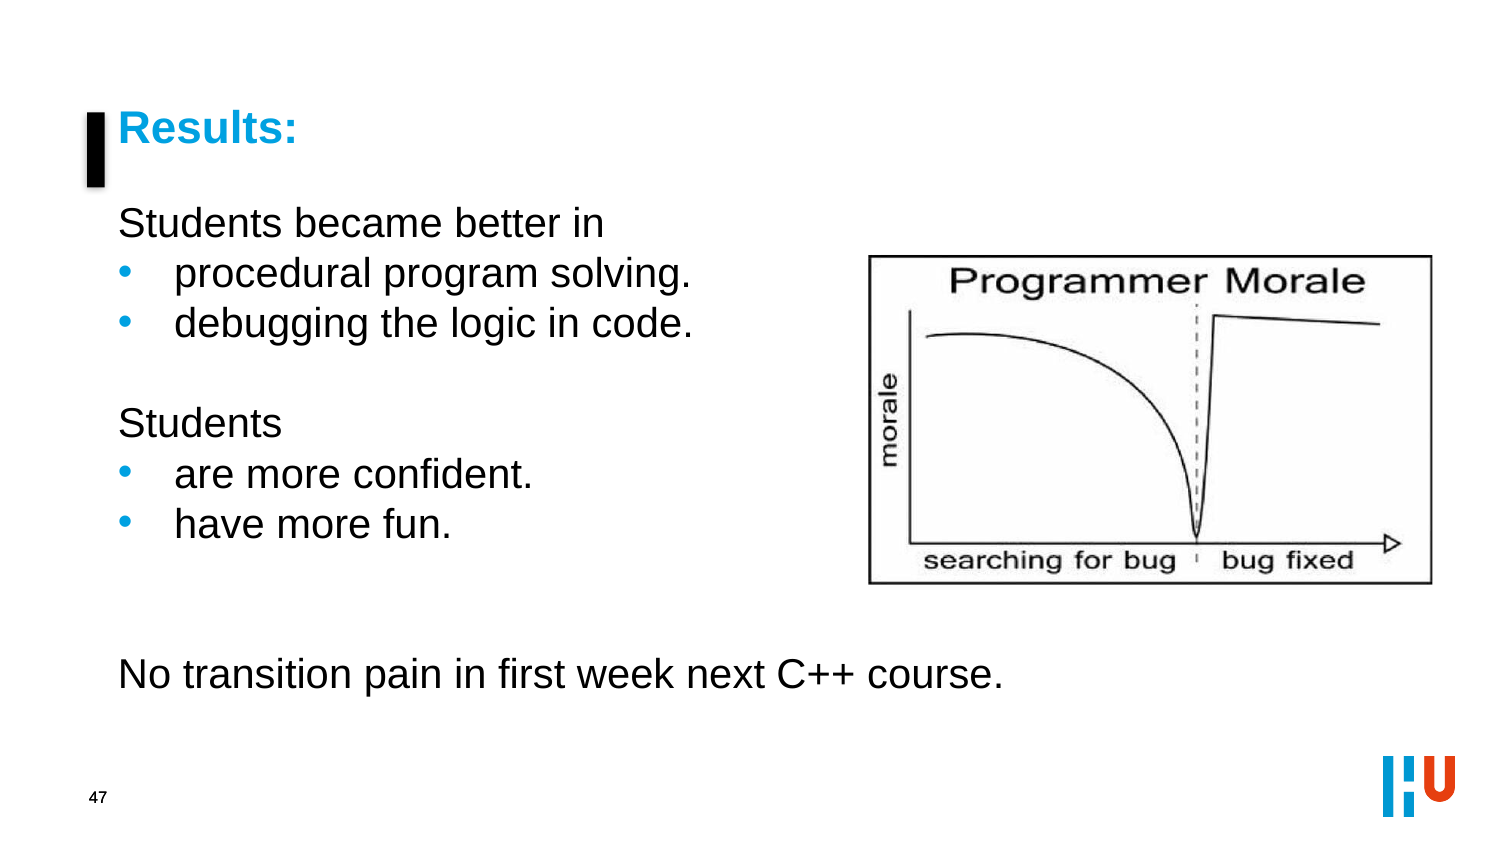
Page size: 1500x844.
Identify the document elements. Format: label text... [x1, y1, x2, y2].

list Results: [117, 102, 1376, 154]
picture [1394, 756, 1455, 817]
list Students became better in procedural program solving. debugging the logic in code. Students are more confident. have more fun. No transition pain in first week next C++ course. [117, 196, 1433, 737]
picture [867, 254, 1433, 590]
